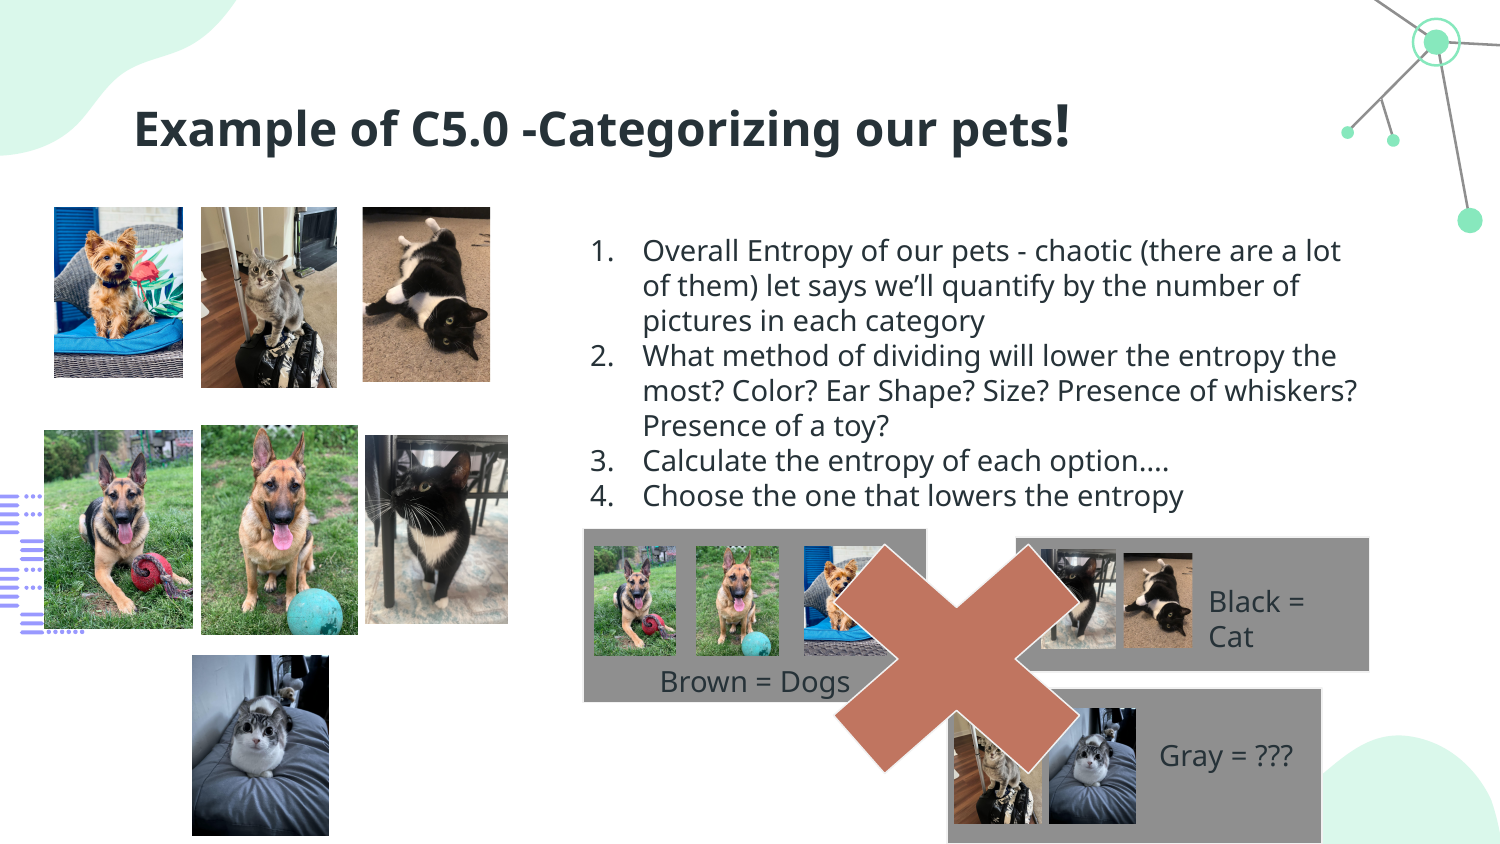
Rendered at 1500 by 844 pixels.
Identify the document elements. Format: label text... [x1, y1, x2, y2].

picture [804, 546, 887, 656]
picture [200, 207, 337, 388]
picture [365, 435, 508, 625]
text_box [833, 544, 1069, 774]
text_box Overall Entropy of our pets - chaotic (there are a lot of them) let says we’ll quantify by the number of pictures in each category What method of dividing will lower the entropy the most? Color? Ear Shape? Size? Presence of whiskers? Presence of a toy? Calculate the entropy of each option…. Choose the one that lowers the entropy [552, 217, 1382, 416]
picture [200, 425, 358, 635]
picture [593, 546, 676, 656]
picture [43, 430, 194, 630]
picture [696, 546, 779, 656]
text_box Gray = ??? [1144, 722, 1316, 809]
text_box [1015, 536, 1370, 568]
picture [1123, 553, 1193, 649]
text_box [1017, 634, 1370, 672]
picture [954, 707, 1042, 824]
picture [192, 655, 329, 836]
picture [54, 207, 183, 378]
text_box [946, 687, 1322, 844]
title Example of C5.0 -Categorizing our pets! [118, 72, 1382, 167]
picture [362, 207, 491, 382]
text_box Black = Cat [1196, 568, 1370, 634]
picture [1049, 707, 1137, 824]
text_box Brown = Dogs [644, 648, 896, 703]
text_box [583, 528, 927, 703]
picture [1040, 549, 1116, 649]
